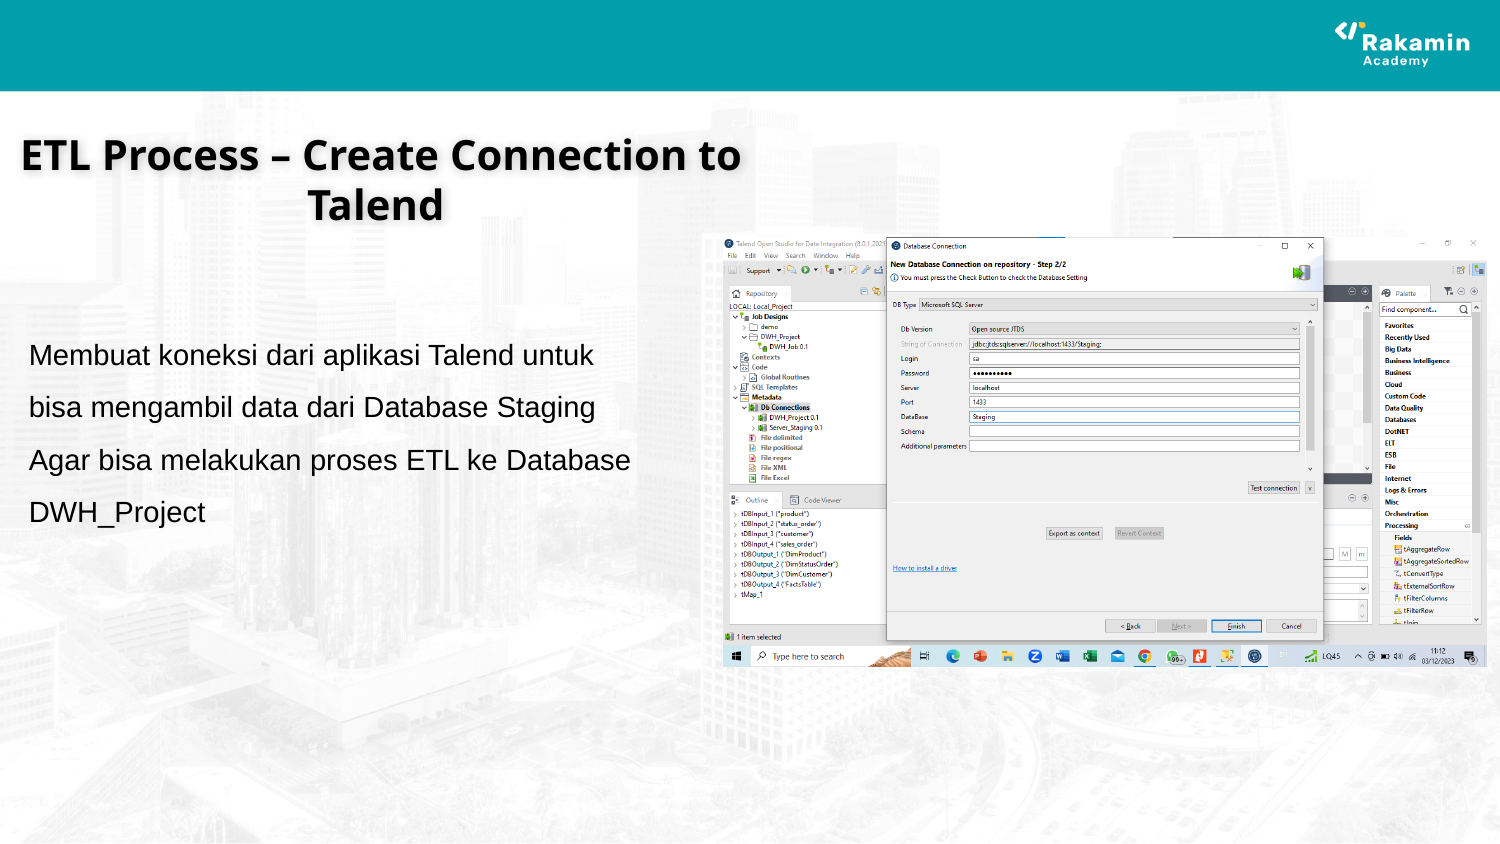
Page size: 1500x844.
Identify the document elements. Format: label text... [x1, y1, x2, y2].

text_box ETL Process – Create Connection to Talend [0, 113, 763, 244]
picture [0, 0, 1500, 844]
text_box Membuat koneksi dari aplikasi Talend untuk bisa mengambil data dari Database Staging Agar bisa melakukan proses ETL ke Database DWH_Project [13, 311, 693, 536]
